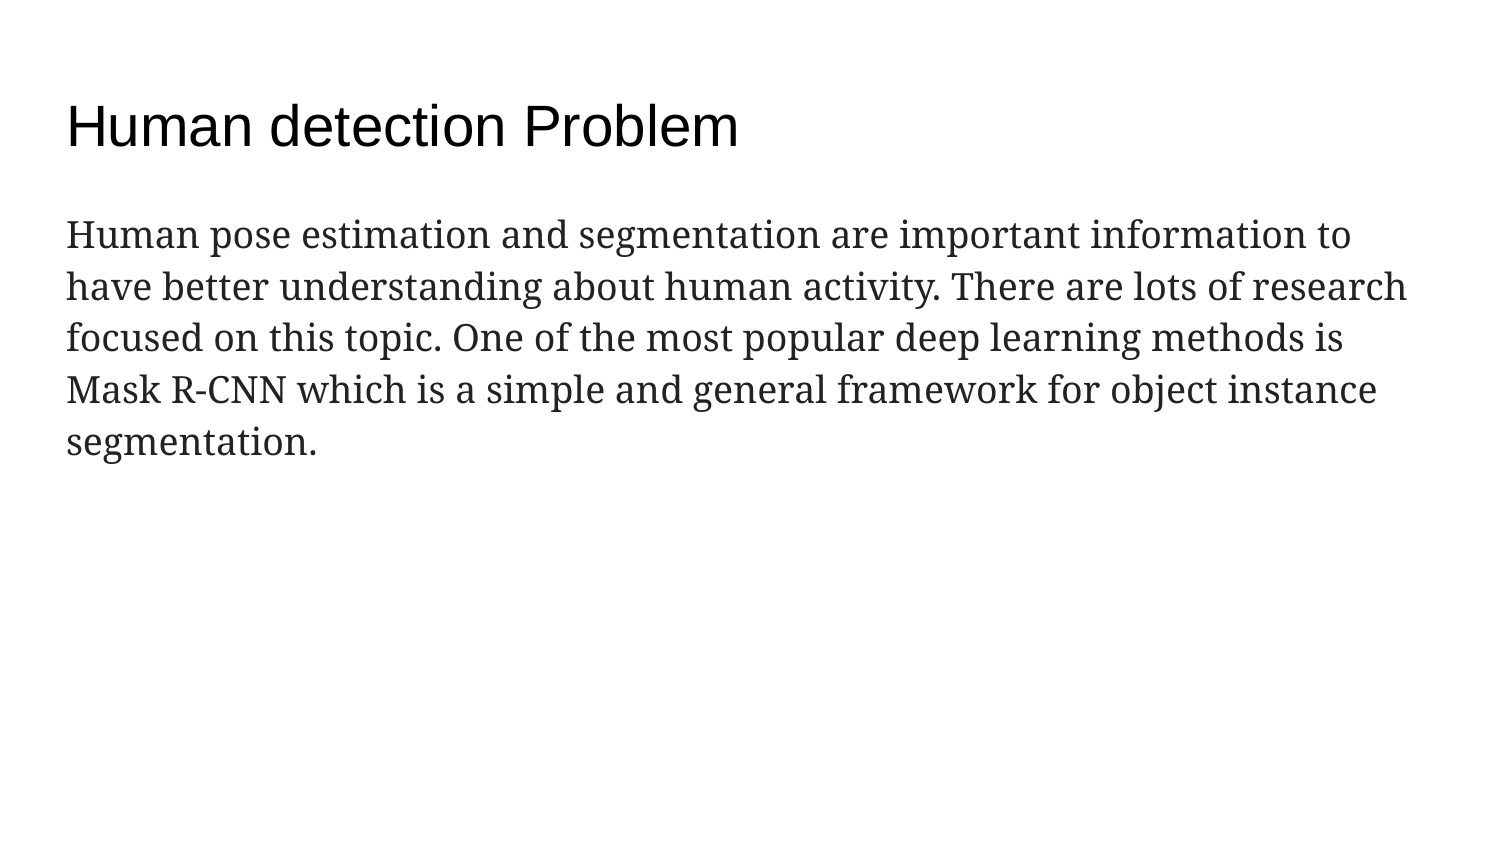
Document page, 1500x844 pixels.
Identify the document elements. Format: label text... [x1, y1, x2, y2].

list Human pose estimation and segmentation are important information to have better understanding about human activity. There are lots of research focused on this topic. One of the most popular deep learning methods is Mask R-CNN which is a simple and general framework for object instance segmentation. [51, 189, 1449, 750]
title Human detection Problem [51, 72, 1449, 167]
